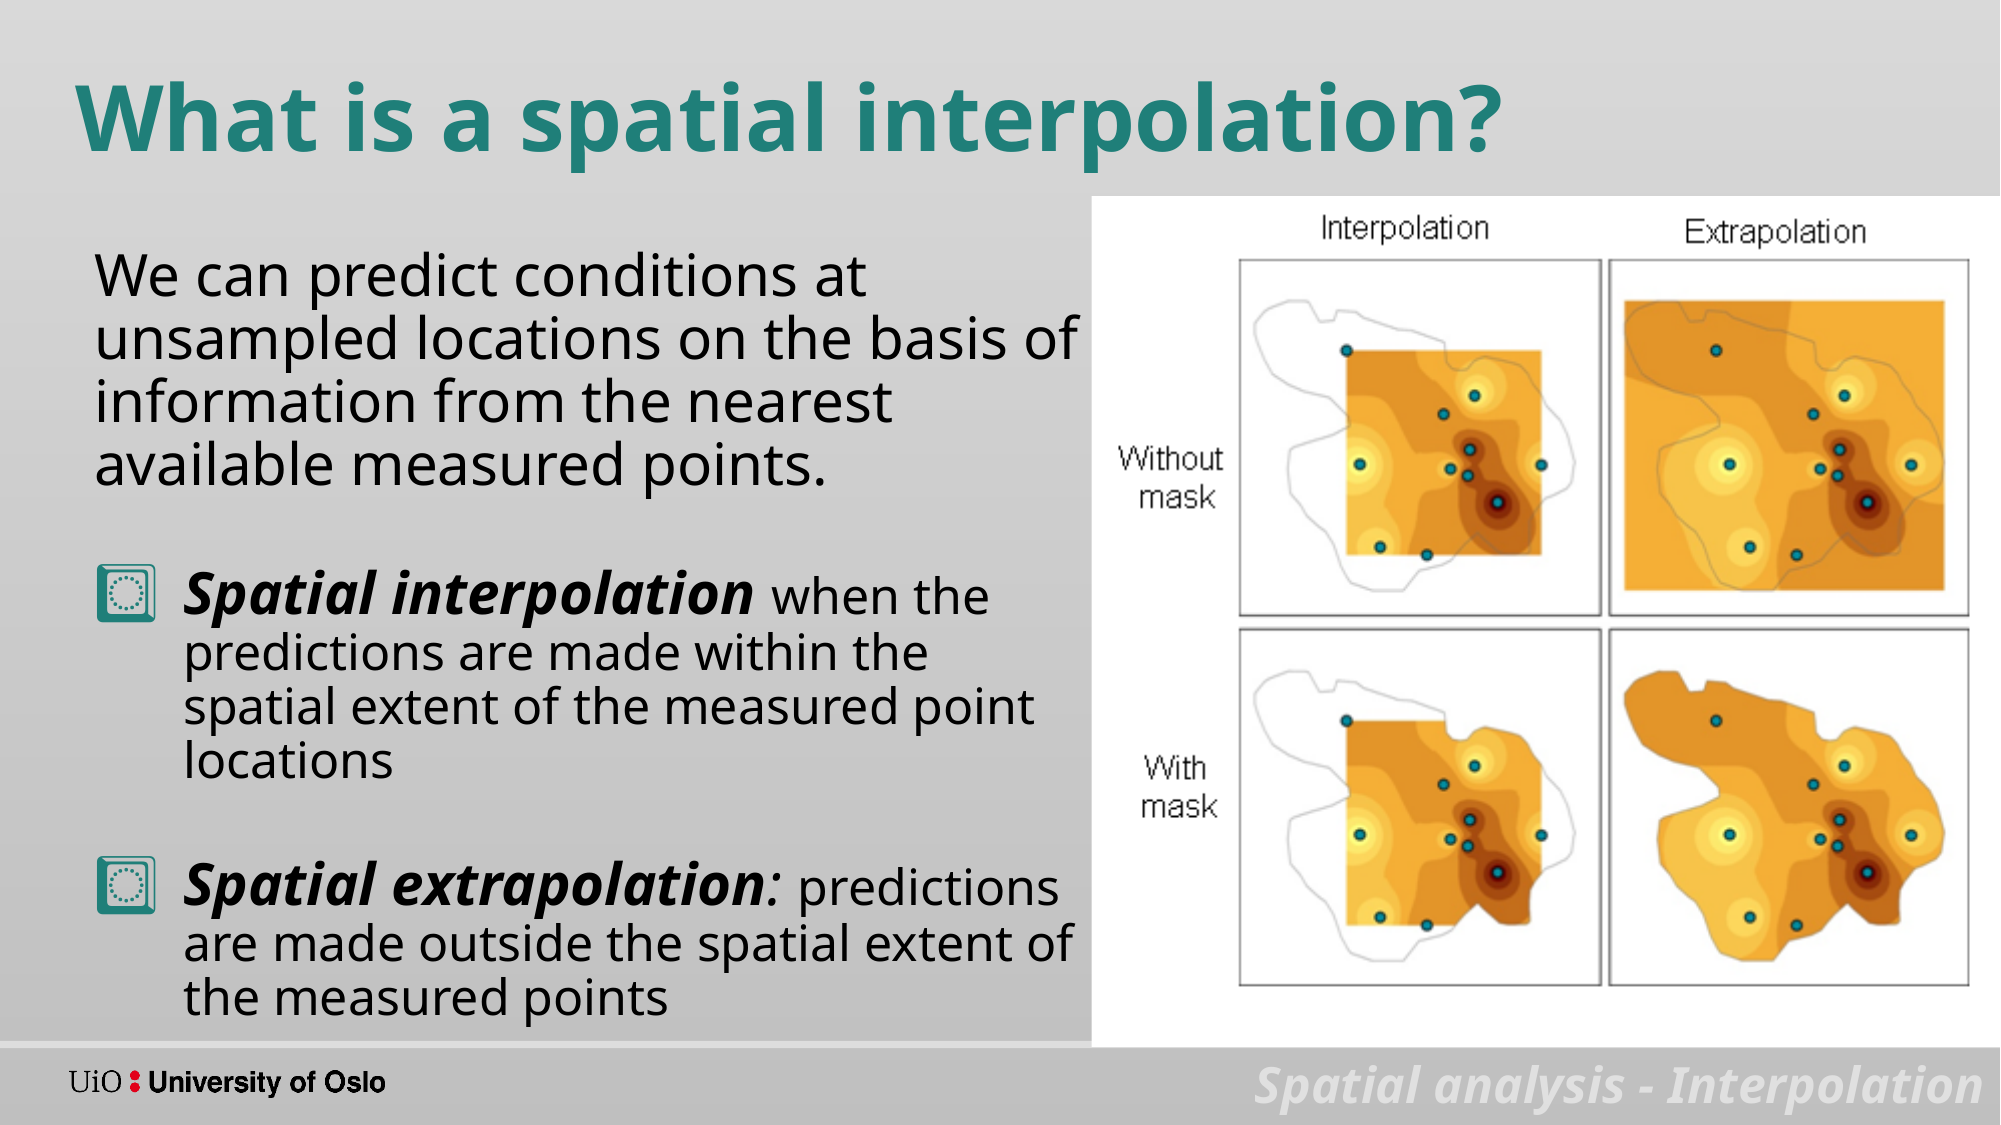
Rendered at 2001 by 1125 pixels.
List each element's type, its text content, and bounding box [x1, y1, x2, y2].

text_box What is a spatial interpolation? [60, 52, 2000, 177]
picture [1091, 196, 2000, 1047]
picture [69, 1070, 385, 1098]
text_box We can predict conditions at unsampled locations on the basis of information from the nearest available measured points. Spatial interpolation when the predictions are made within the spatial extent of the measured point locations Spatial extrapolation: predictions are made outside the spatial extent of the measured points [79, 238, 1091, 1047]
